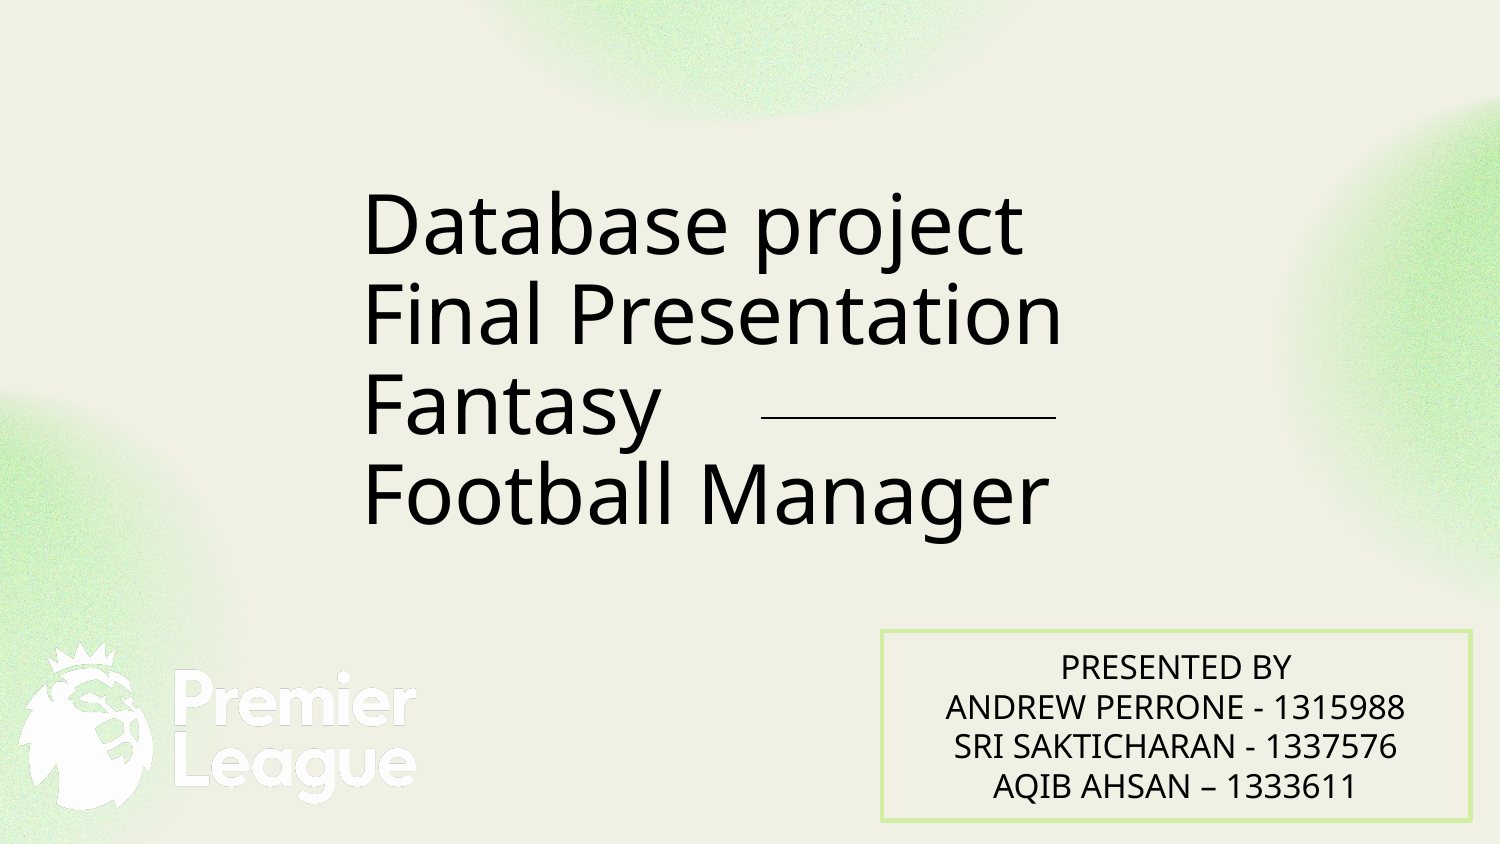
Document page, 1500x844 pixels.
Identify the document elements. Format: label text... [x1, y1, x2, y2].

title Database project Final Presentation Fantasy Football Manager [346, 127, 1177, 558]
picture [0, 623, 434, 828]
subtitle PRESENTED BY ANDREW PERRONE - 1315988 SRI SAKTICHARAN - 1337576 AQIB AHSAN – 1333611 [880, 629, 1473, 823]
